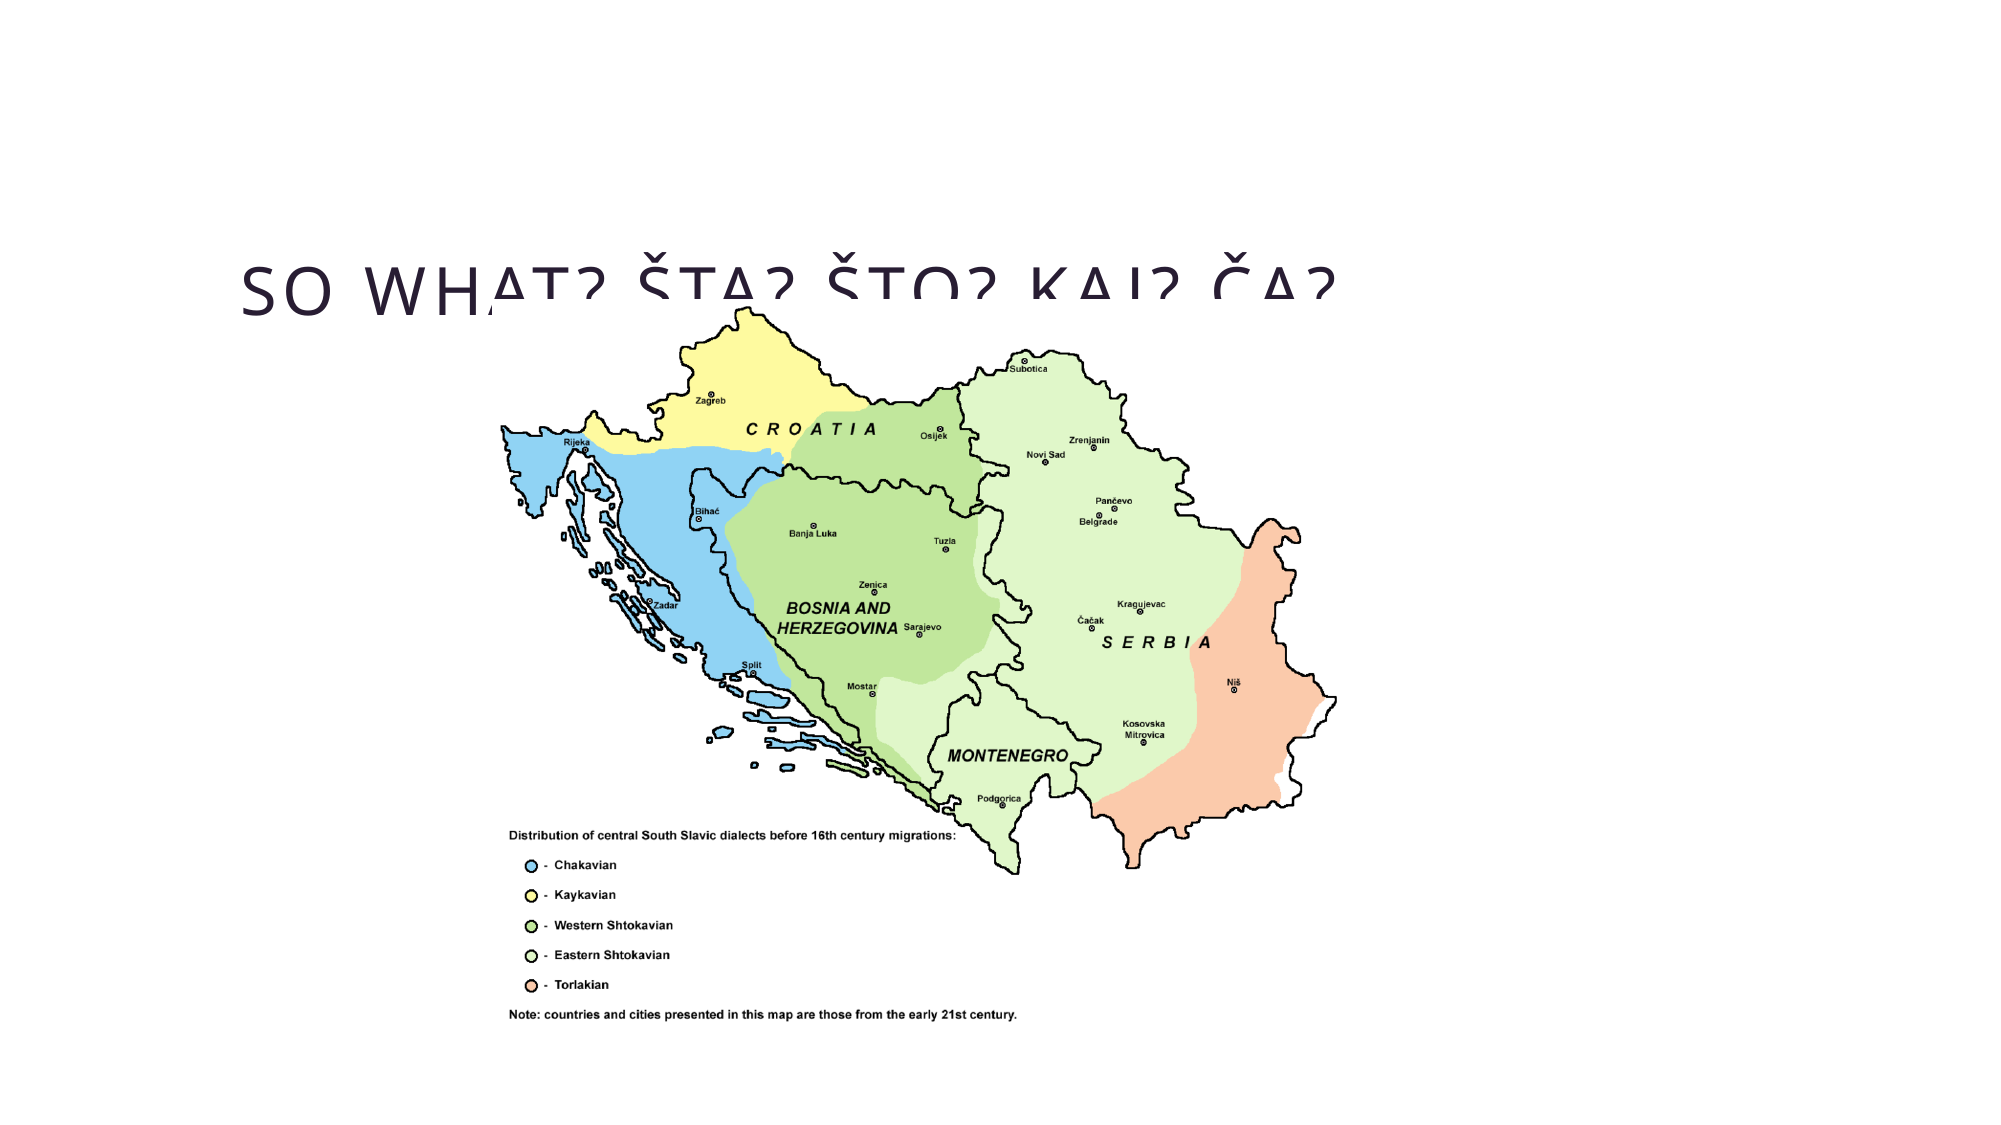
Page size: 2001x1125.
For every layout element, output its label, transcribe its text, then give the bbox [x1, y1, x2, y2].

title So what? Šta? Što? Kaj? Ča? [225, 112, 1782, 338]
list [492, 299, 1349, 1026]
